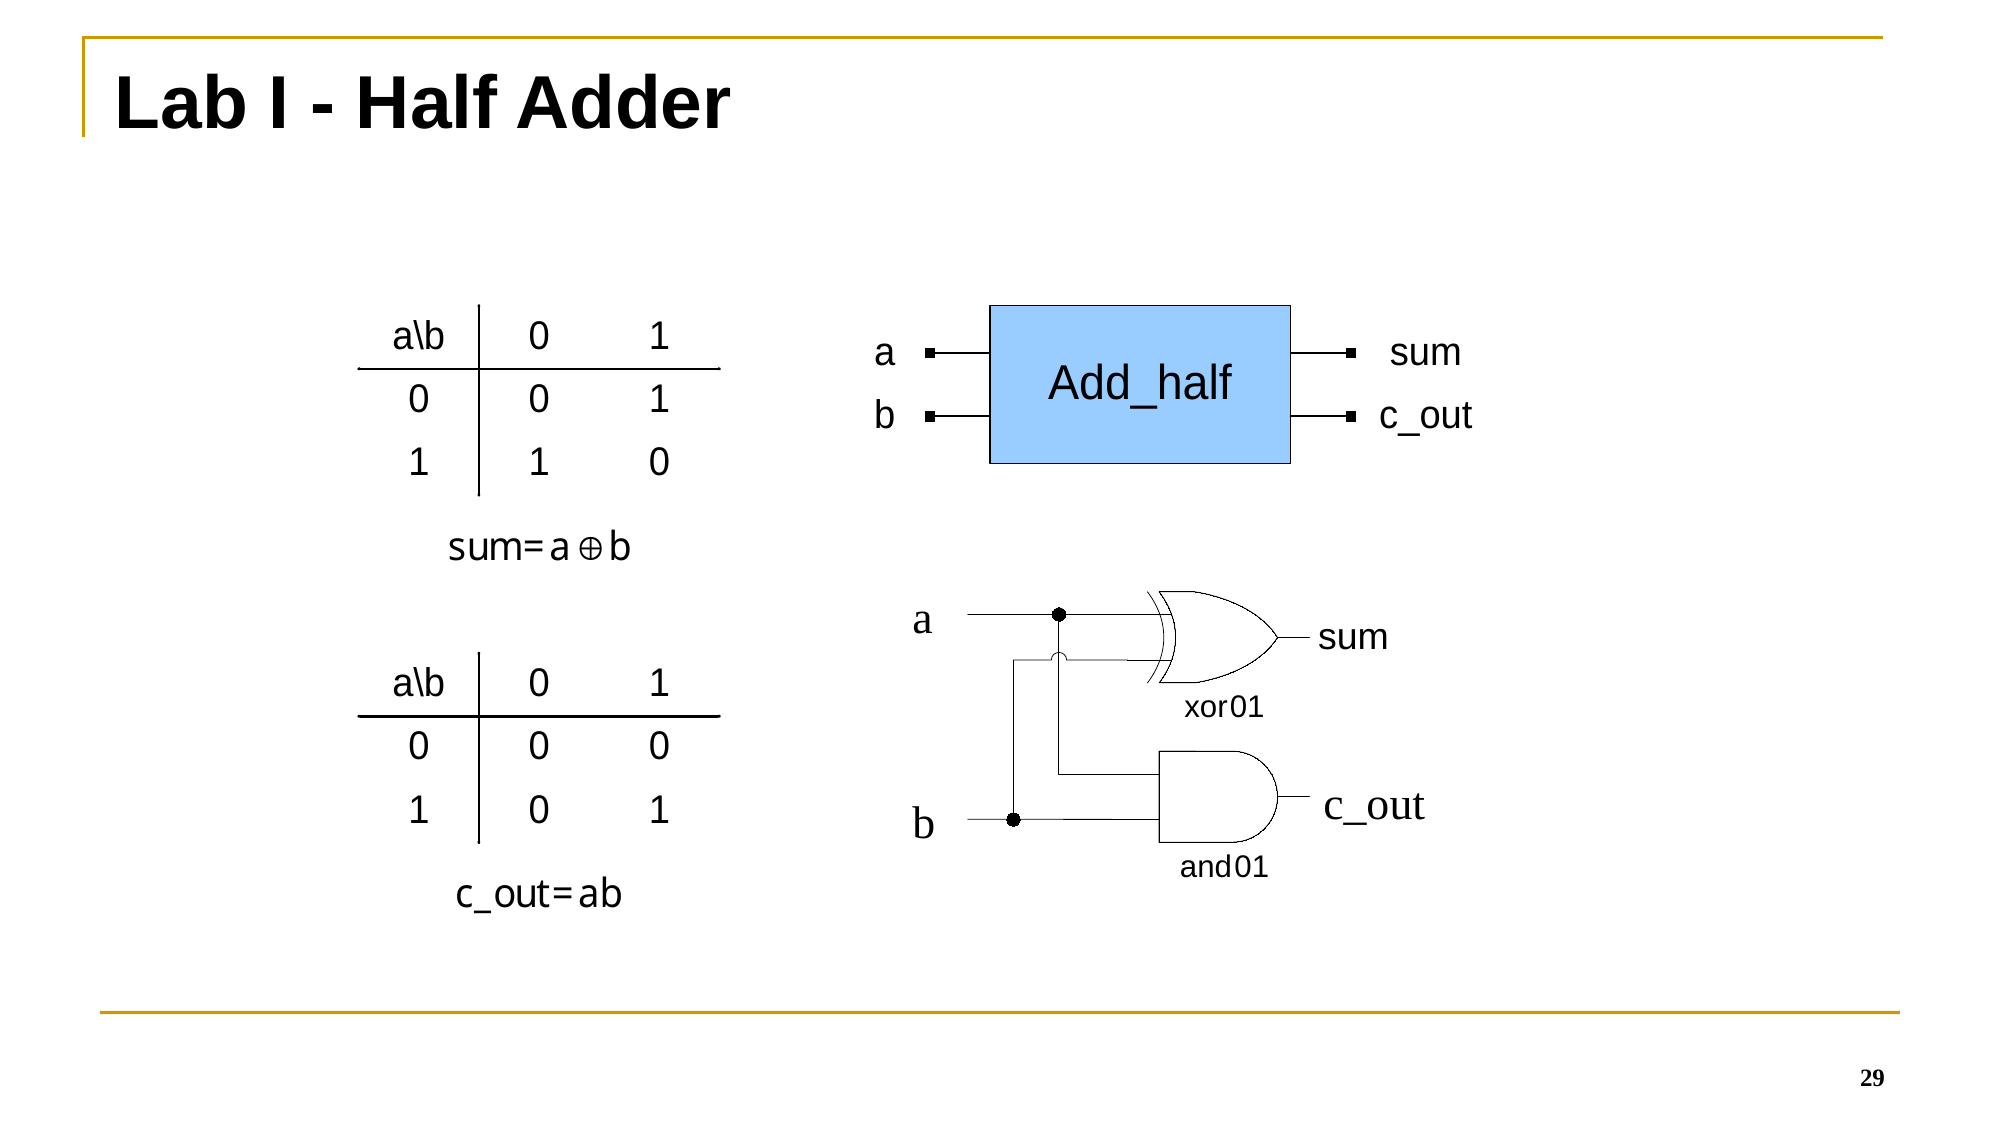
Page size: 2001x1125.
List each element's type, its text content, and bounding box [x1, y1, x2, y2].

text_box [912, 587, 1427, 928]
slide_number 29 [1433, 1024, 1900, 1100]
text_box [354, 301, 1528, 971]
text_box [755, 599, 1759, 998]
title Lab I - Half Adder [99, 45, 1961, 244]
